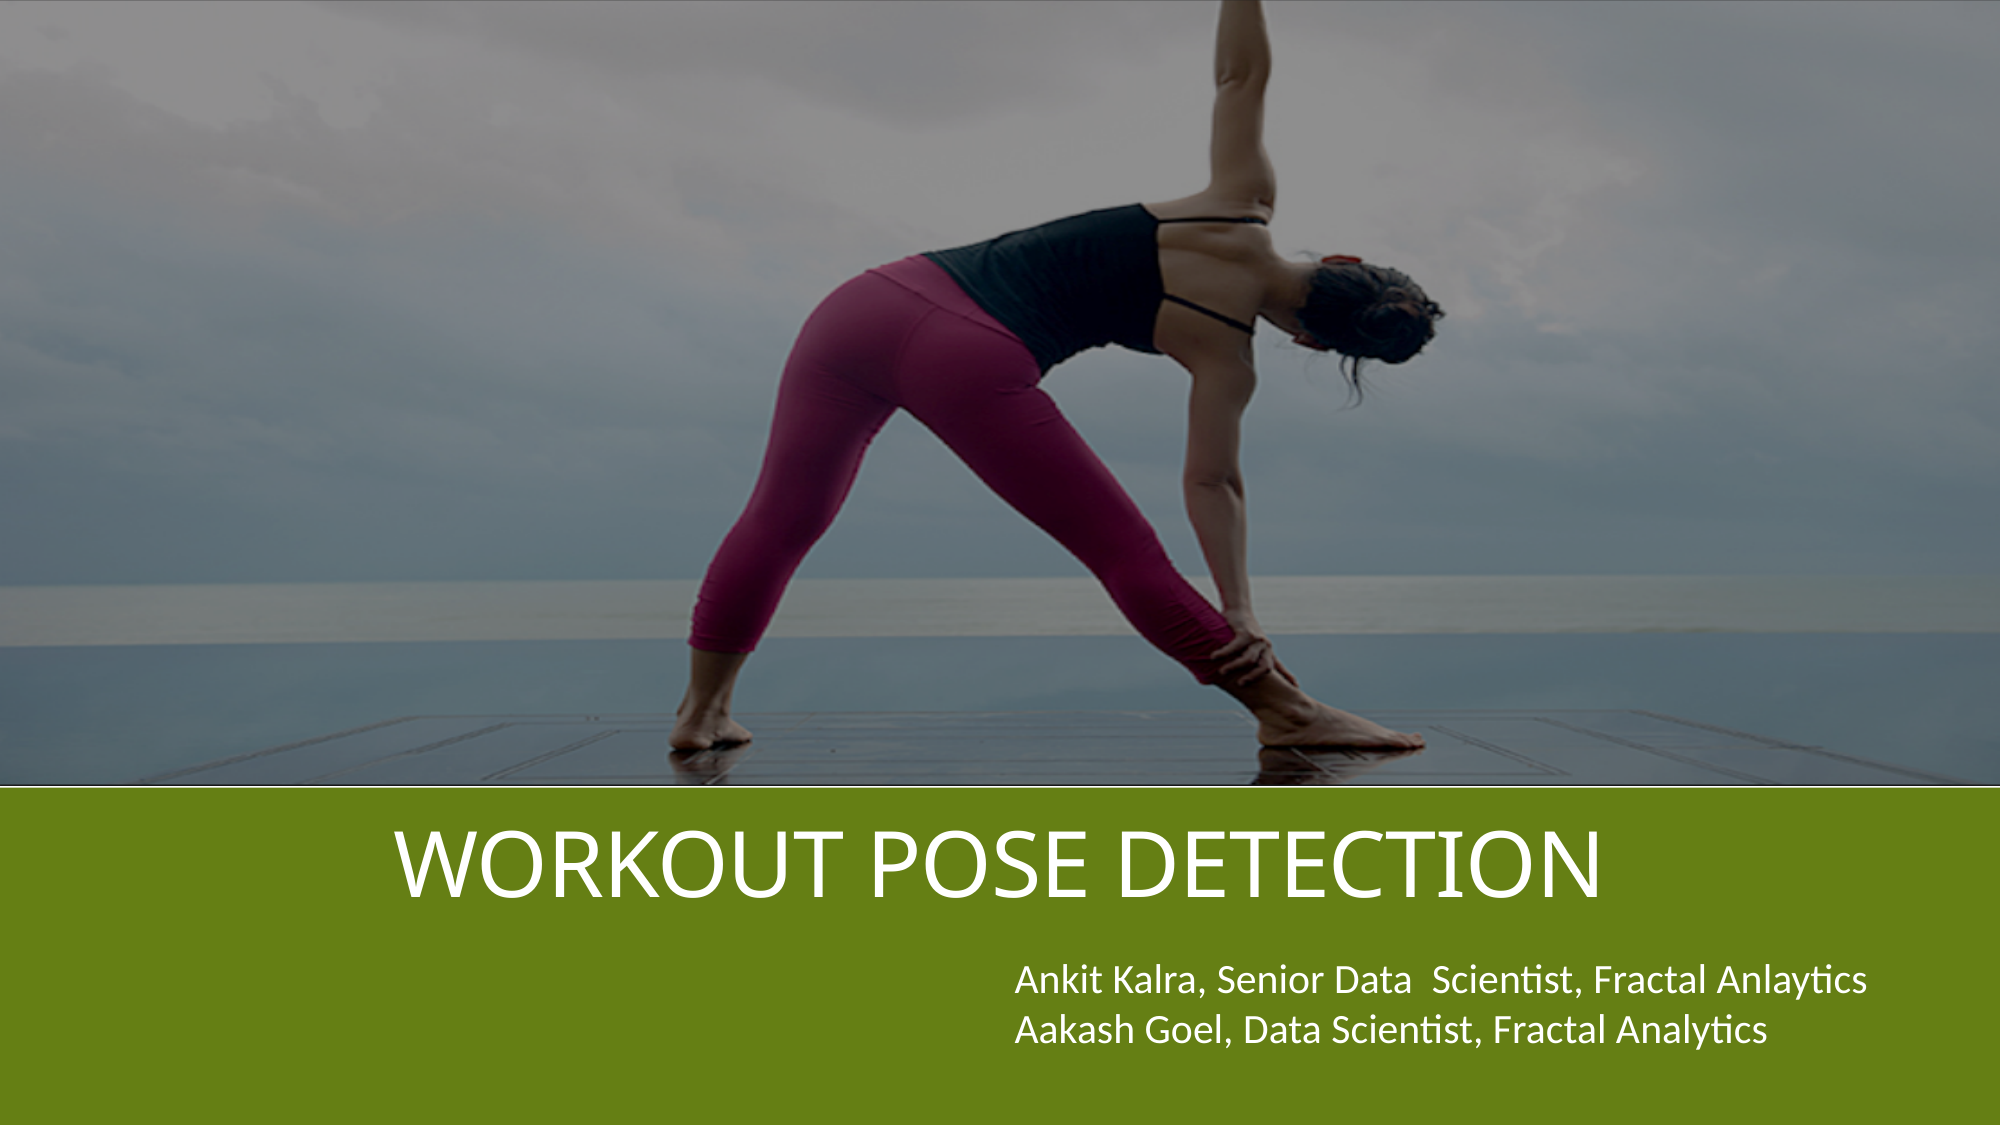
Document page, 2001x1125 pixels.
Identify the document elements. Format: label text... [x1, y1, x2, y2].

text_box Ankit Kalra, Senior Data Scientist, Fractal Anlaytics Aakash Goel, Data Scientist, Fractal Analytics [999, 944, 2000, 1105]
title WORKOUT POSE DETECTION [87, 786, 1913, 925]
picture [0, 0, 2000, 786]
